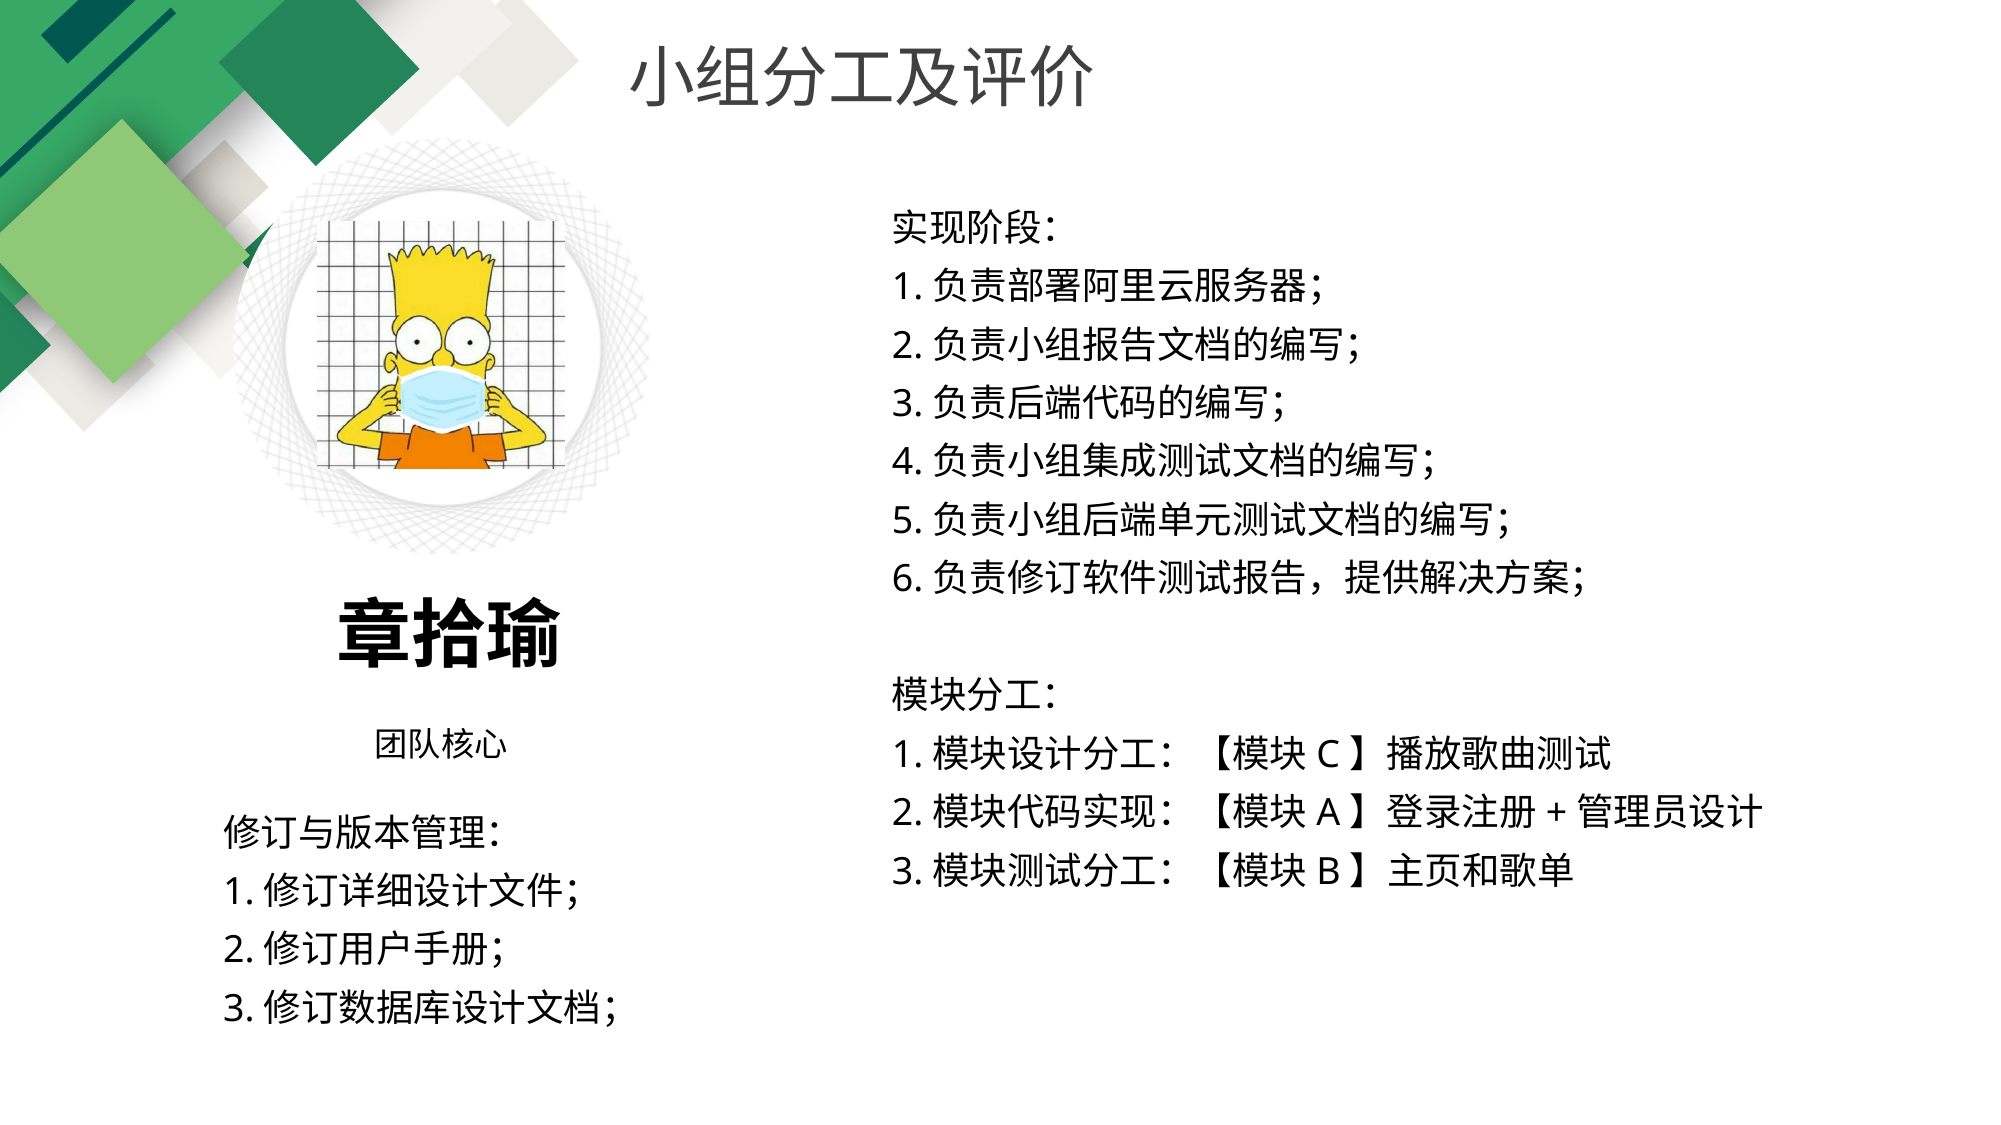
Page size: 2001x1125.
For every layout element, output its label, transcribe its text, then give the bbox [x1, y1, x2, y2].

text_box 修订与版本管理： 1.修订详细设计文件； 2.修订用户手册； 3.修订数据库设计文档； [208, 787, 749, 1037]
text_box 团队核心 [277, 703, 606, 771]
text_box 小组分工及评价 [613, 27, 1224, 122]
picture [233, 138, 650, 555]
text_box 章拾瑜 [322, 579, 577, 684]
text_box 实现阶段： 1.负责部署阿里云服务器； 2.负责小组报告文档的编写； 3.负责后端代码的编写； 4.负责小组集成测试文档的编写； 5.负责小组后端单元测试文档的编写； 6.负责修订软件测试报告，提供解决方案； 模块分工： 1.模块设计分工：【模块C】播放歌曲测试 2.模块代码实现：【模块A】登录注册+管理员设计 3.模块测试分工：【模块B】主页和歌单 [877, 182, 1881, 900]
